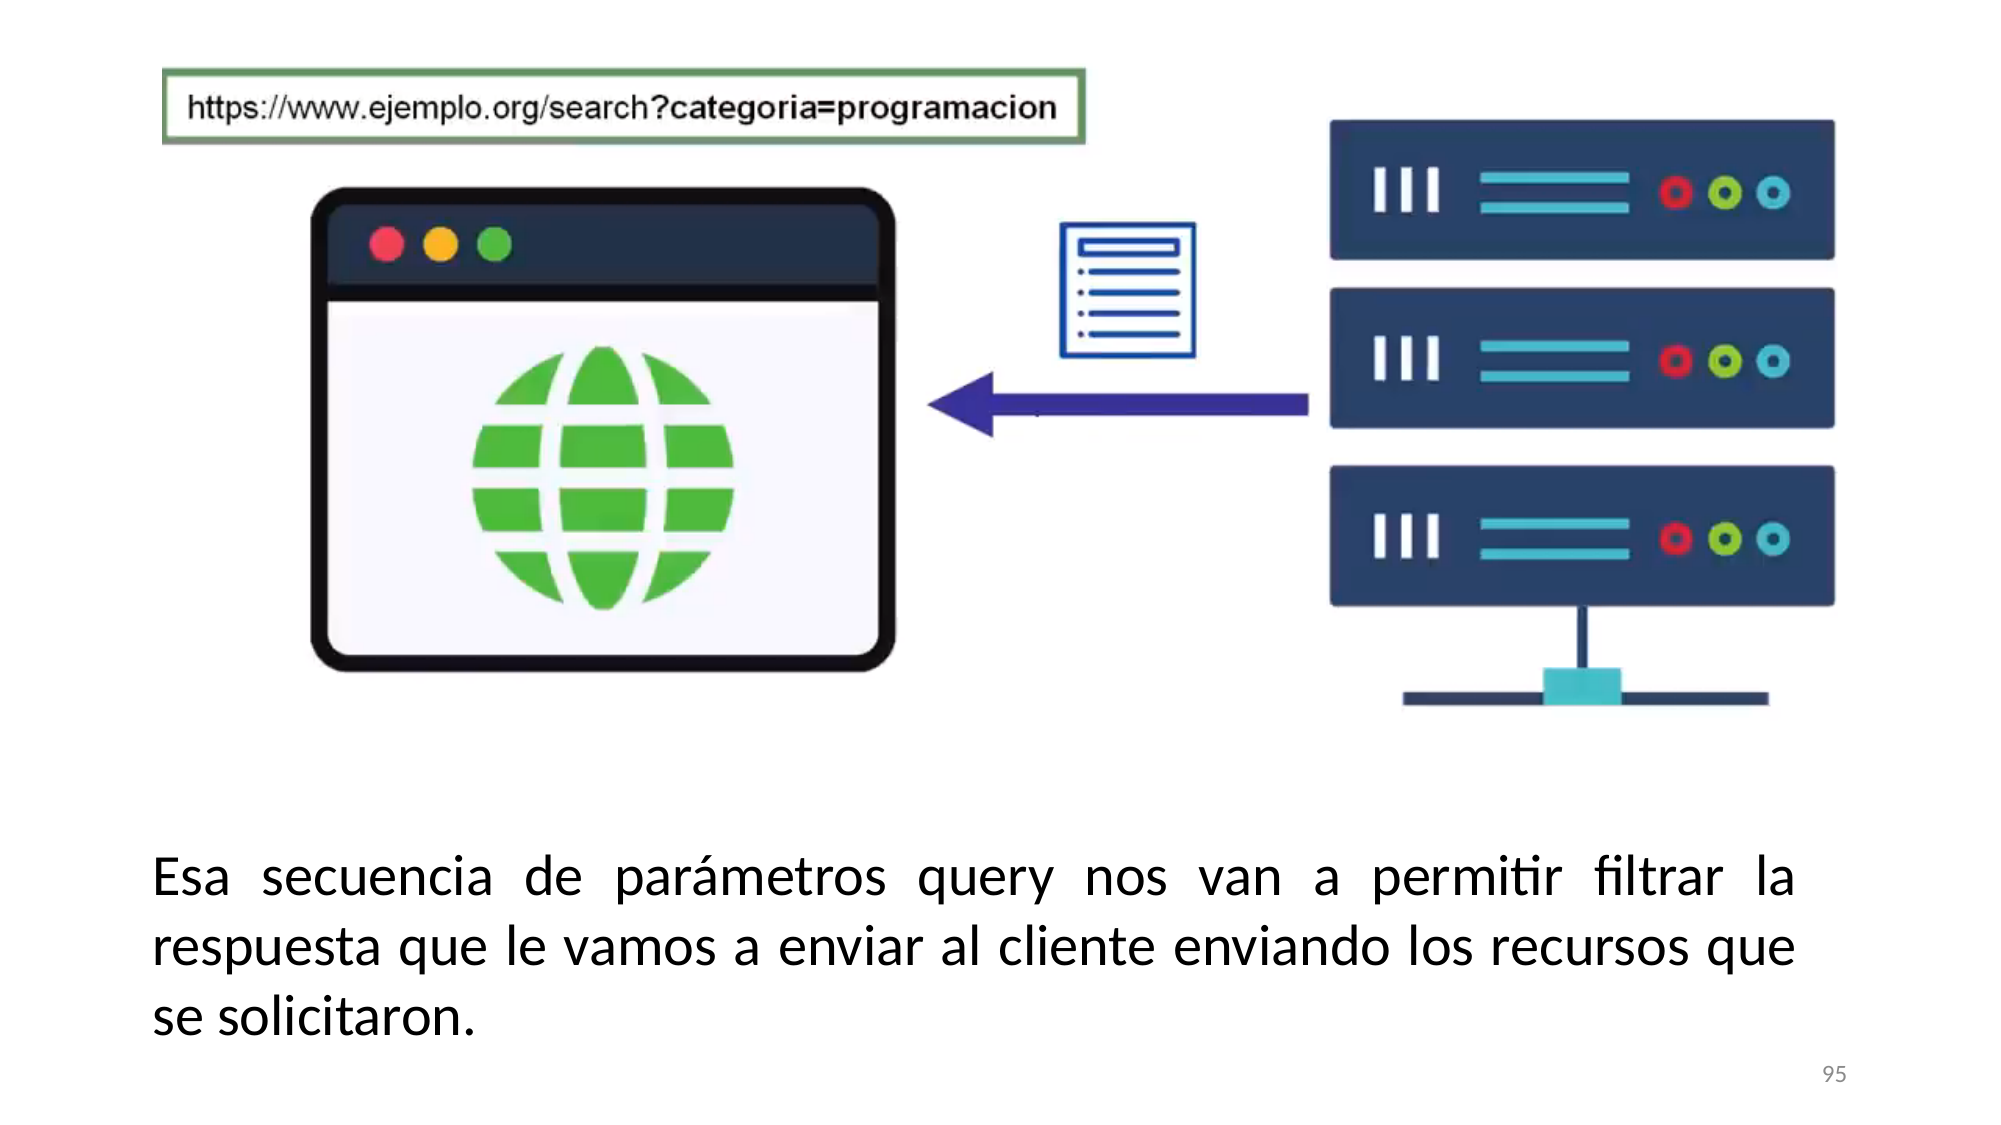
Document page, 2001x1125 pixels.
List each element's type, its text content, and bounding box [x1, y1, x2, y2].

picture [162, 59, 1838, 738]
text_box Esa secuencia de parámetros query nos van a permitir filtrar la respuesta que le vamos a enviar al cliente enviando los recursos que se solicitaron. [137, 829, 1813, 1100]
slide_number 95 [1412, 1042, 1863, 1103]
